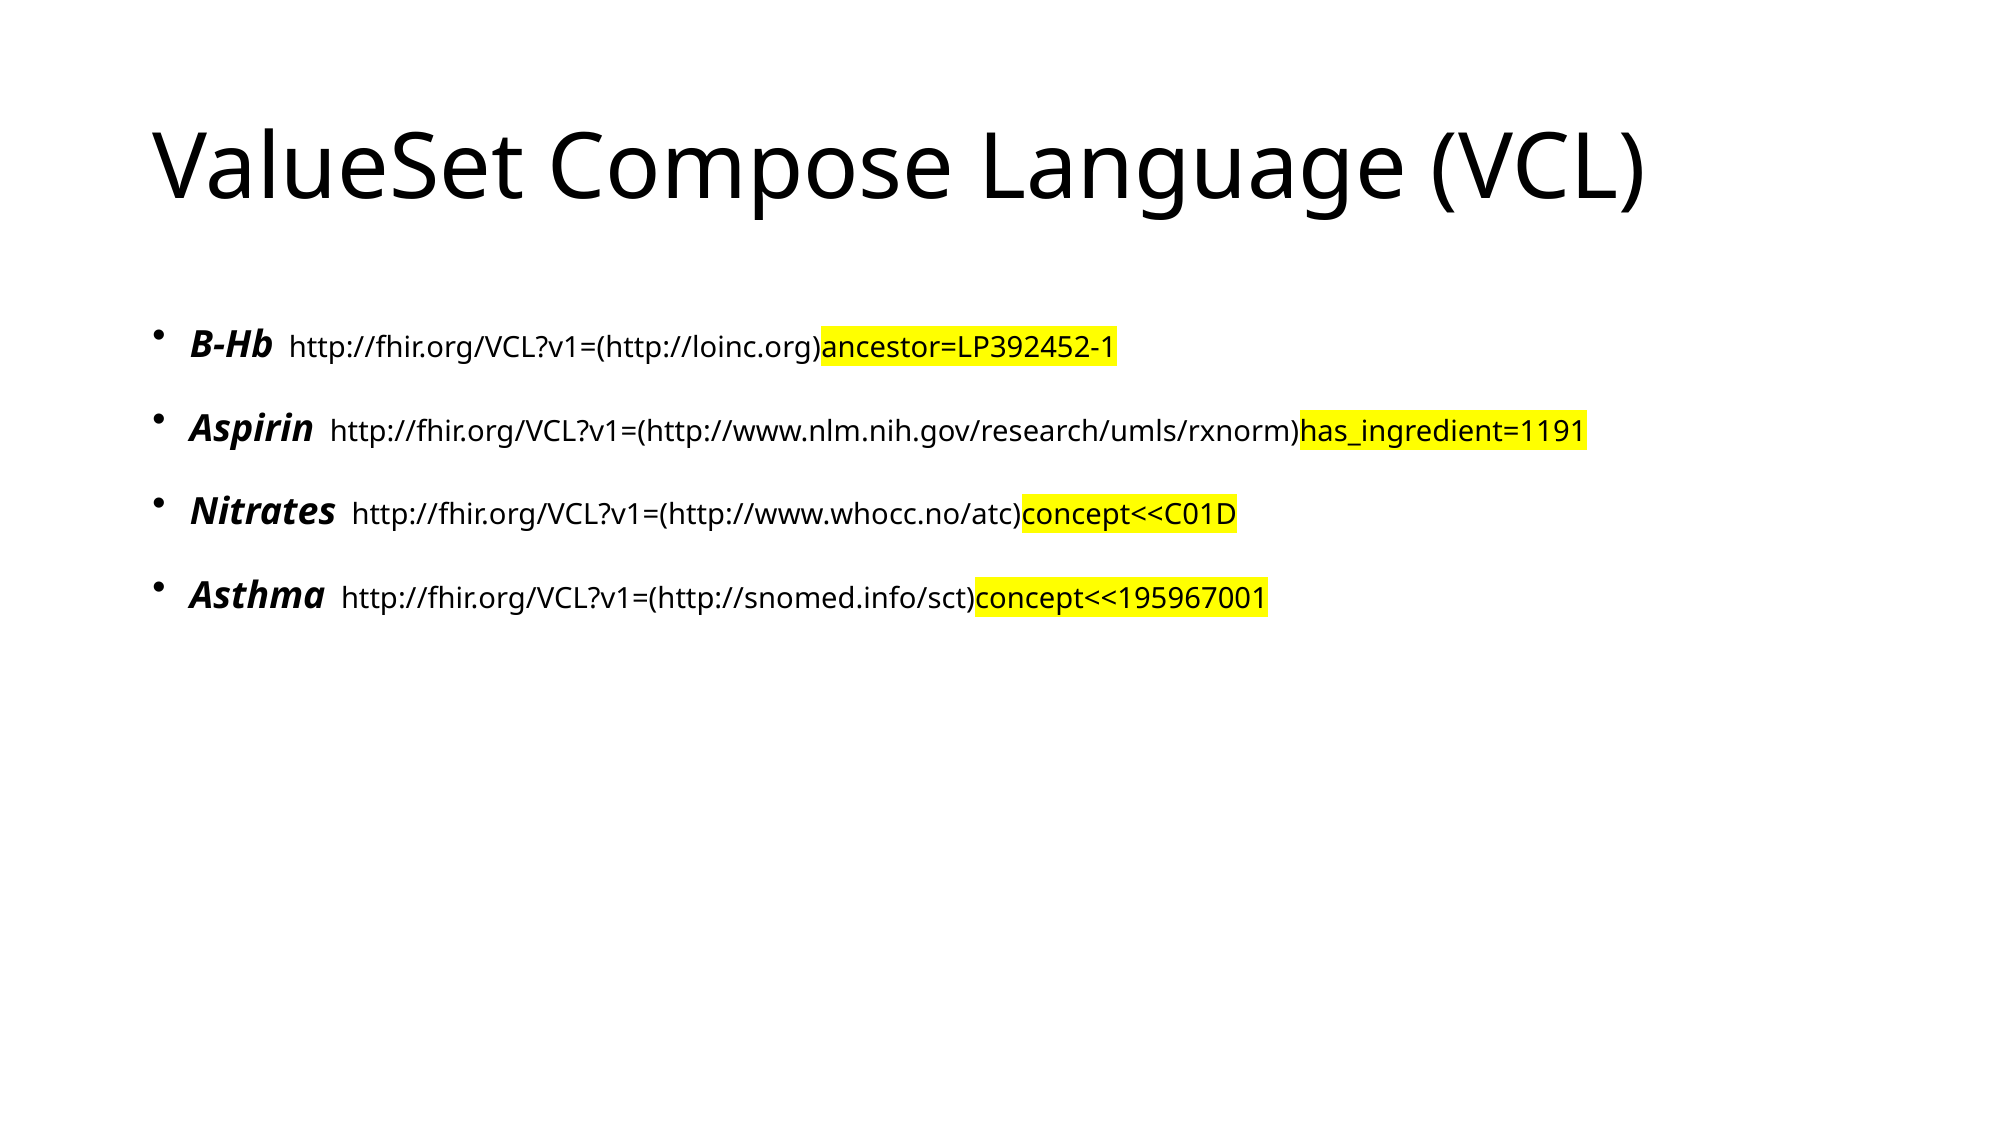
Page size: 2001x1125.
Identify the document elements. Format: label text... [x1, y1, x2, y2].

list B-Hb http://fhir.org/VCL?v1=(http://loinc.org)ancestor=LP392452-1 Aspirin http://fhir.org/VCL?v1=(http://www.nlm.nih.gov/research/umls/rxnorm)has_ingredient=1191 Nitrates http://fhir.org/VCL?v1=(http://www.whocc.no/atc)concept<<C01D Asthma http://fhir.org/VCL?v1=(http://snomed.info/sct)concept<<195967001 [137, 299, 1863, 1014]
title ValueSet Compose Language (VCL) [137, 59, 1863, 278]
